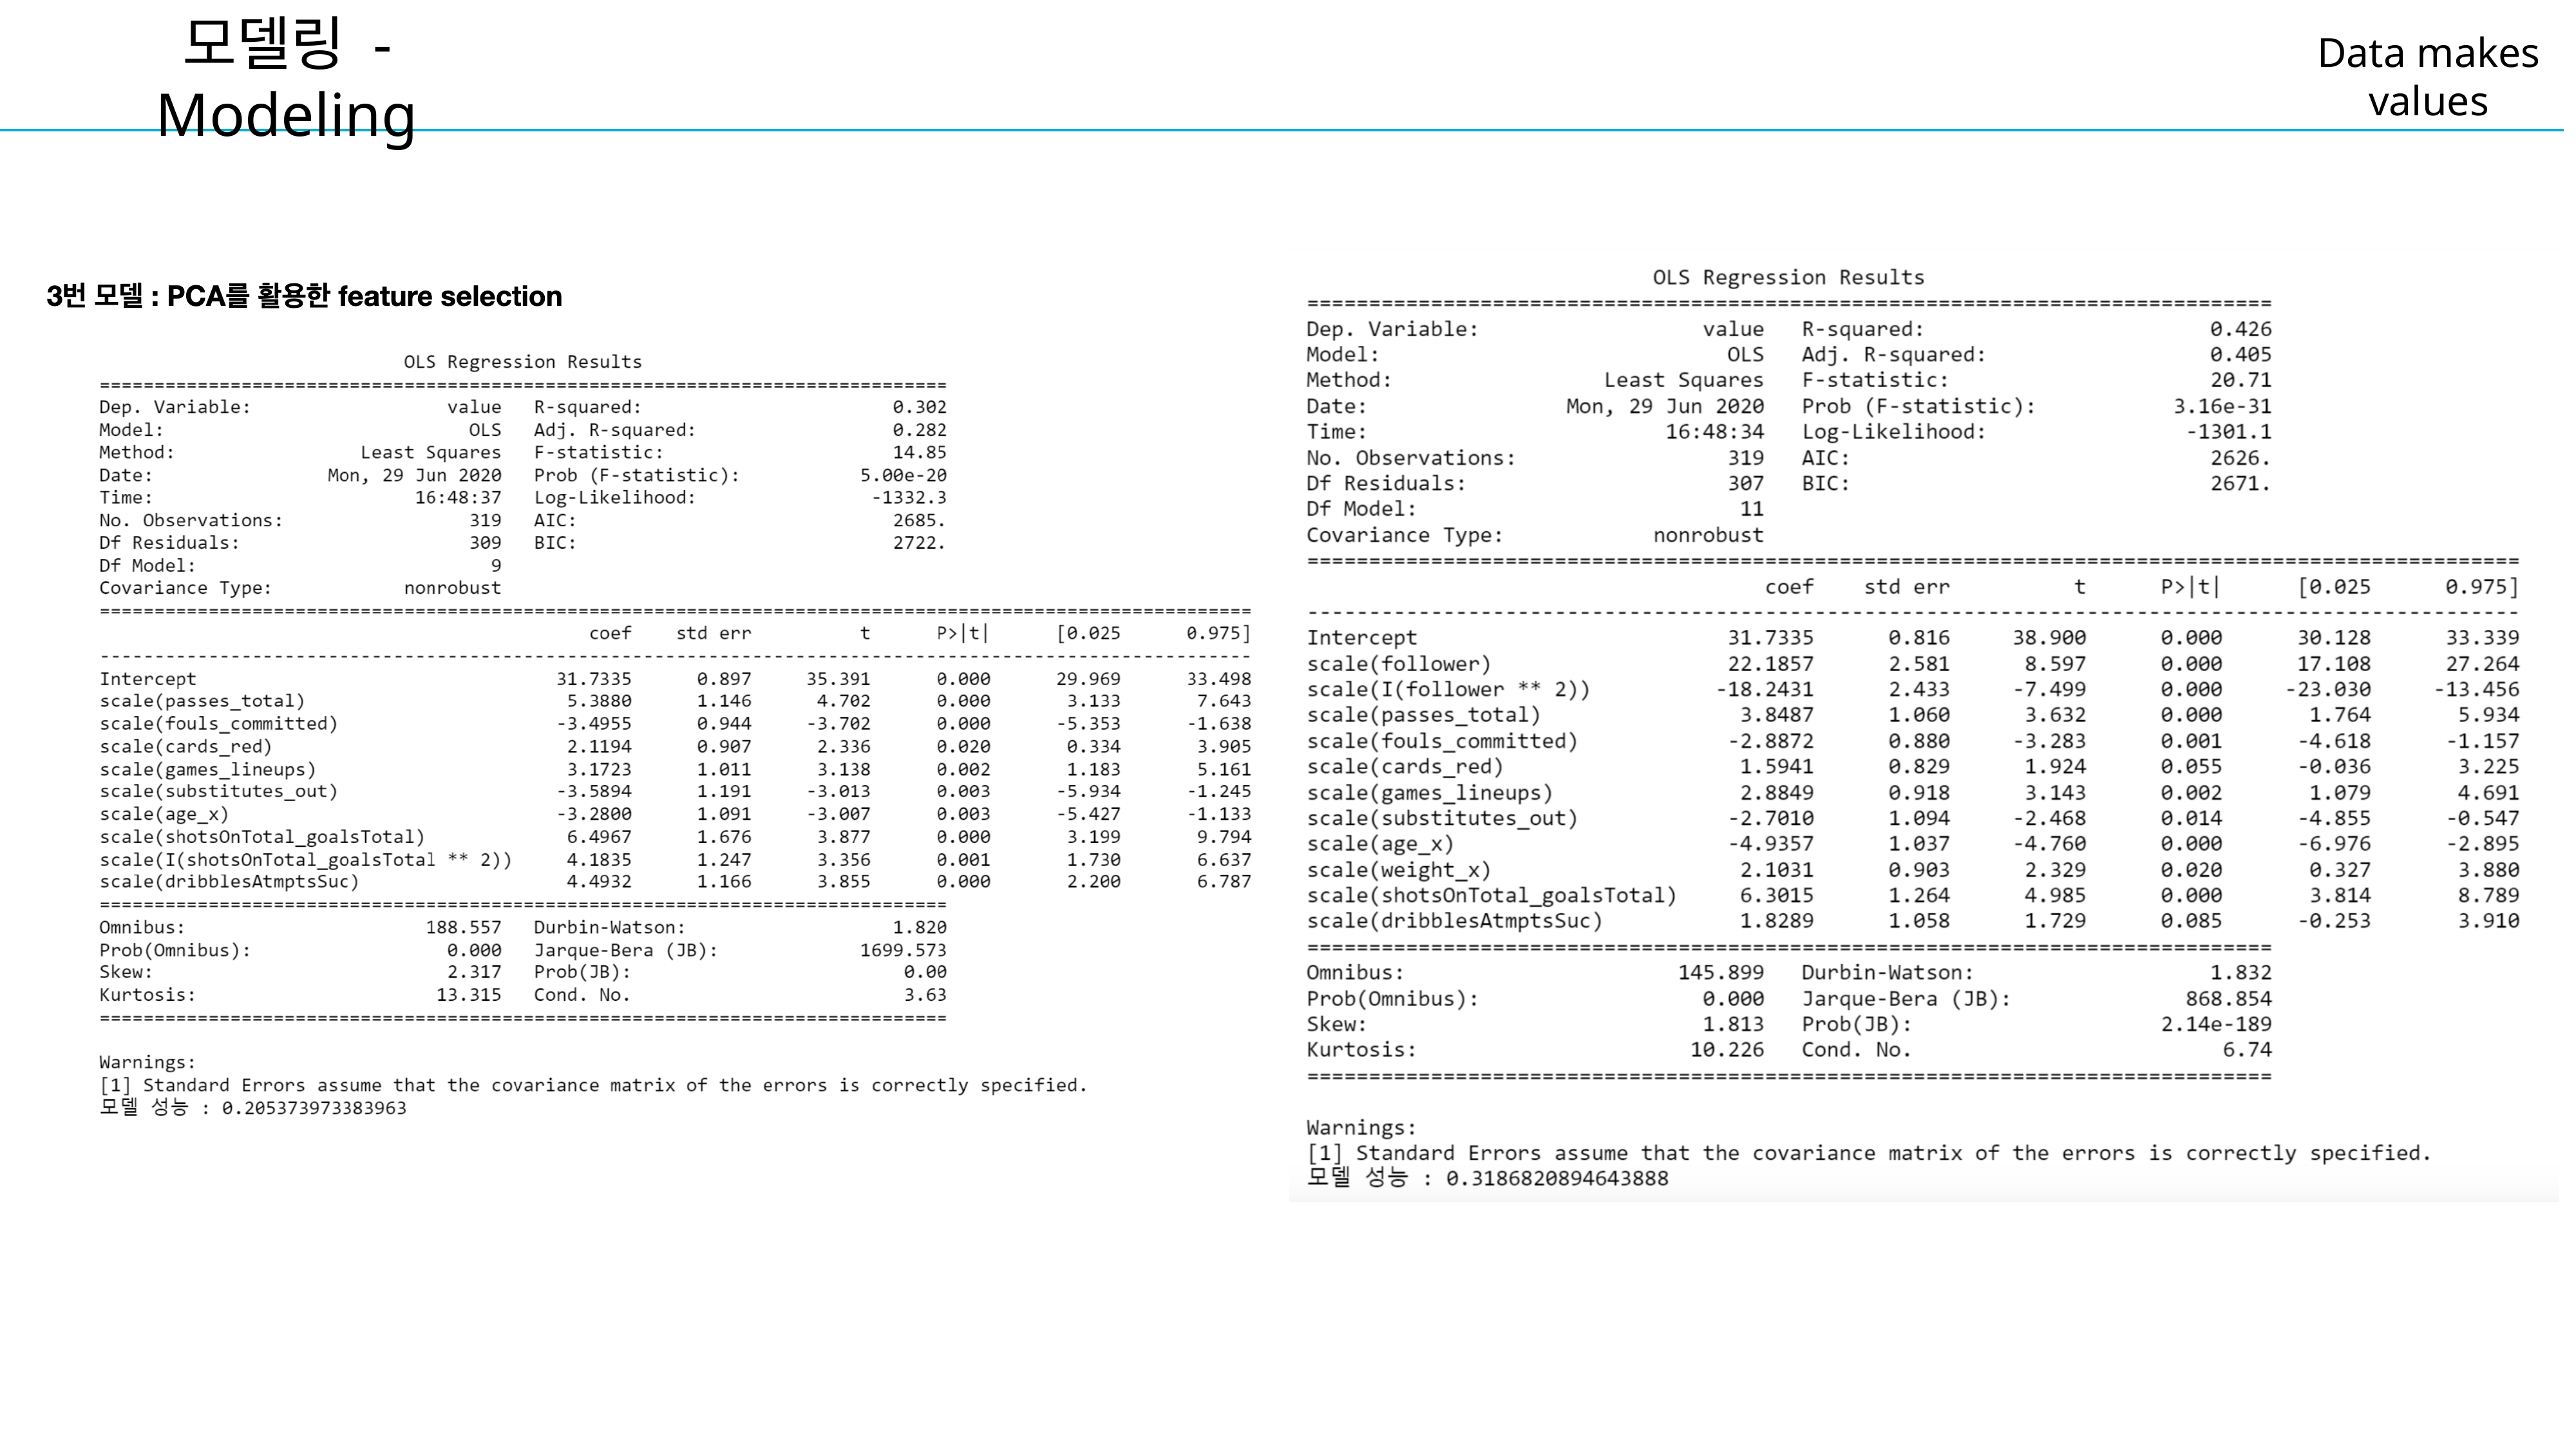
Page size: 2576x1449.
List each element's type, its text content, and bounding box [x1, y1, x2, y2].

text_box 모델링 - Modeling [53, 37, 521, 117]
picture [8, 264, 1278, 1137]
text_box Data makes values [2249, 46, 2576, 105]
picture [1289, 247, 2559, 1202]
